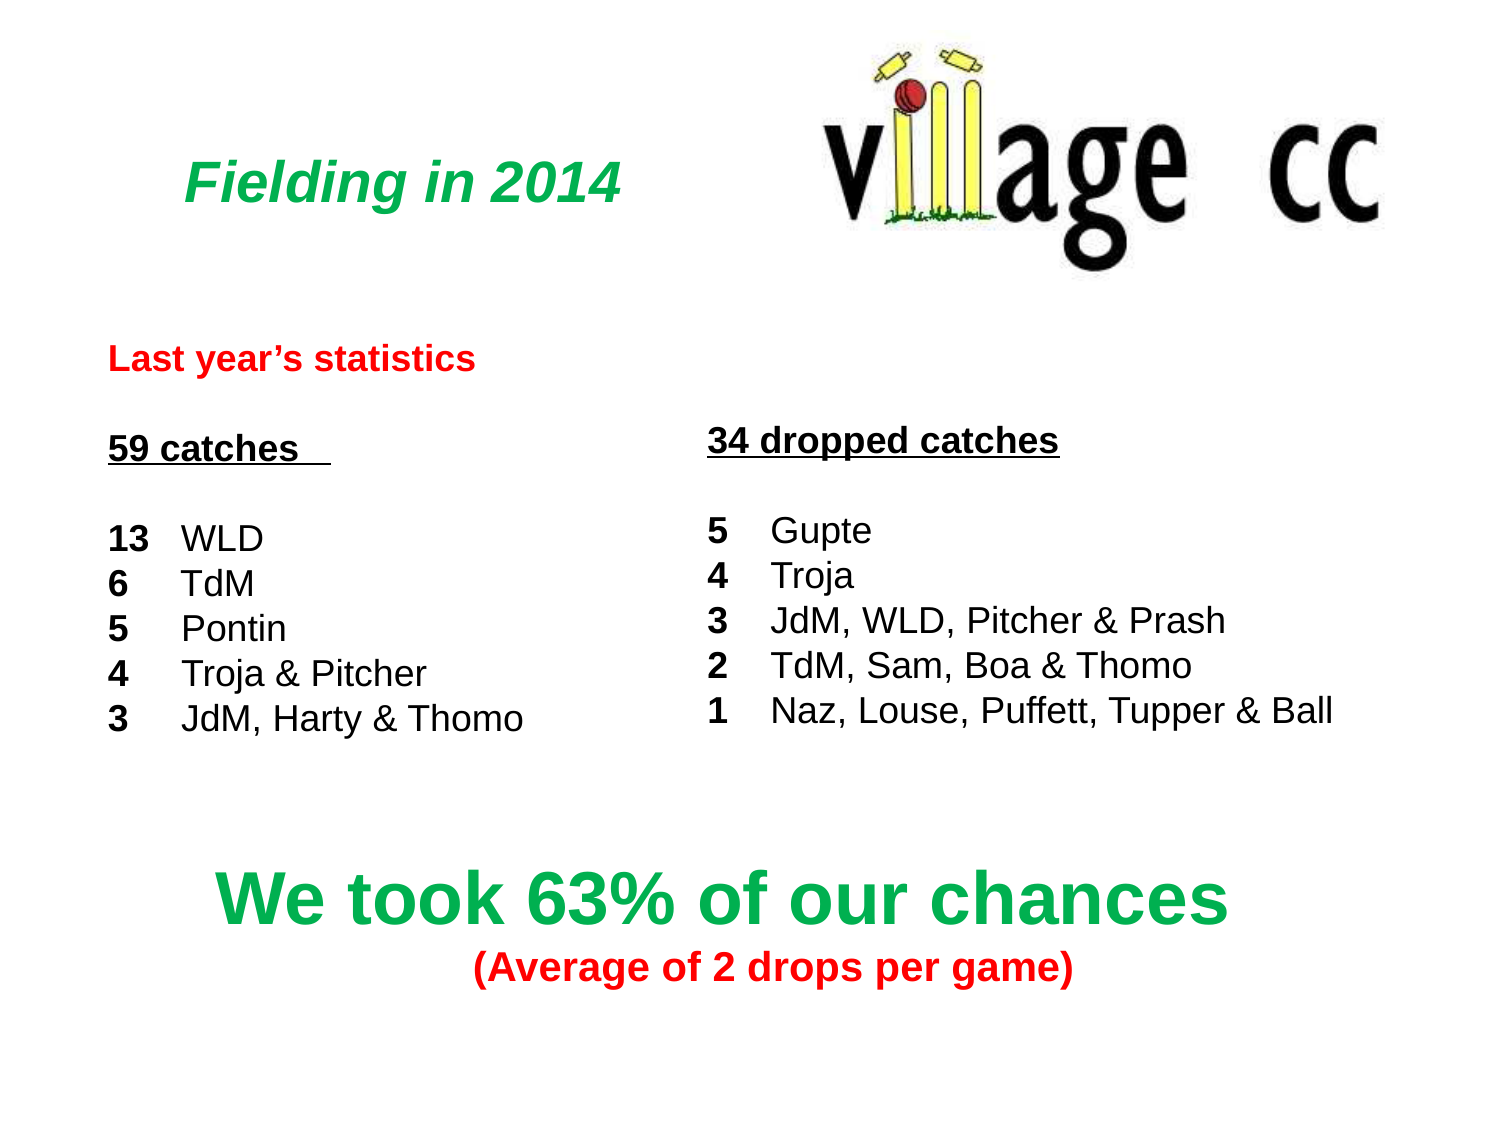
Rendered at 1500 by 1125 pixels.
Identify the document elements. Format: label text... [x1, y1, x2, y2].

text_box Last year’s statistics 59 catches 13 WLD 6 TdM 5 Pontin 4 Troja & Pitcher 3 JdM, Harty & Thomo [93, 326, 739, 971]
text_box We took 63% of our chances (Average of 2 drops per game) [200, 842, 1347, 998]
picture [796, 30, 1403, 289]
text_box [100, 302, 1402, 463]
text_box 34 dropped catches 5 Gupte 4 Troja 3 JdM, WLD, Pitcher & Prash 2 TdM, Sam, Boa & Thomo 1 Naz, Louse, Puffett, Tupper & Ball [692, 408, 1388, 1054]
title Fielding in 2014 [102, 50, 705, 302]
